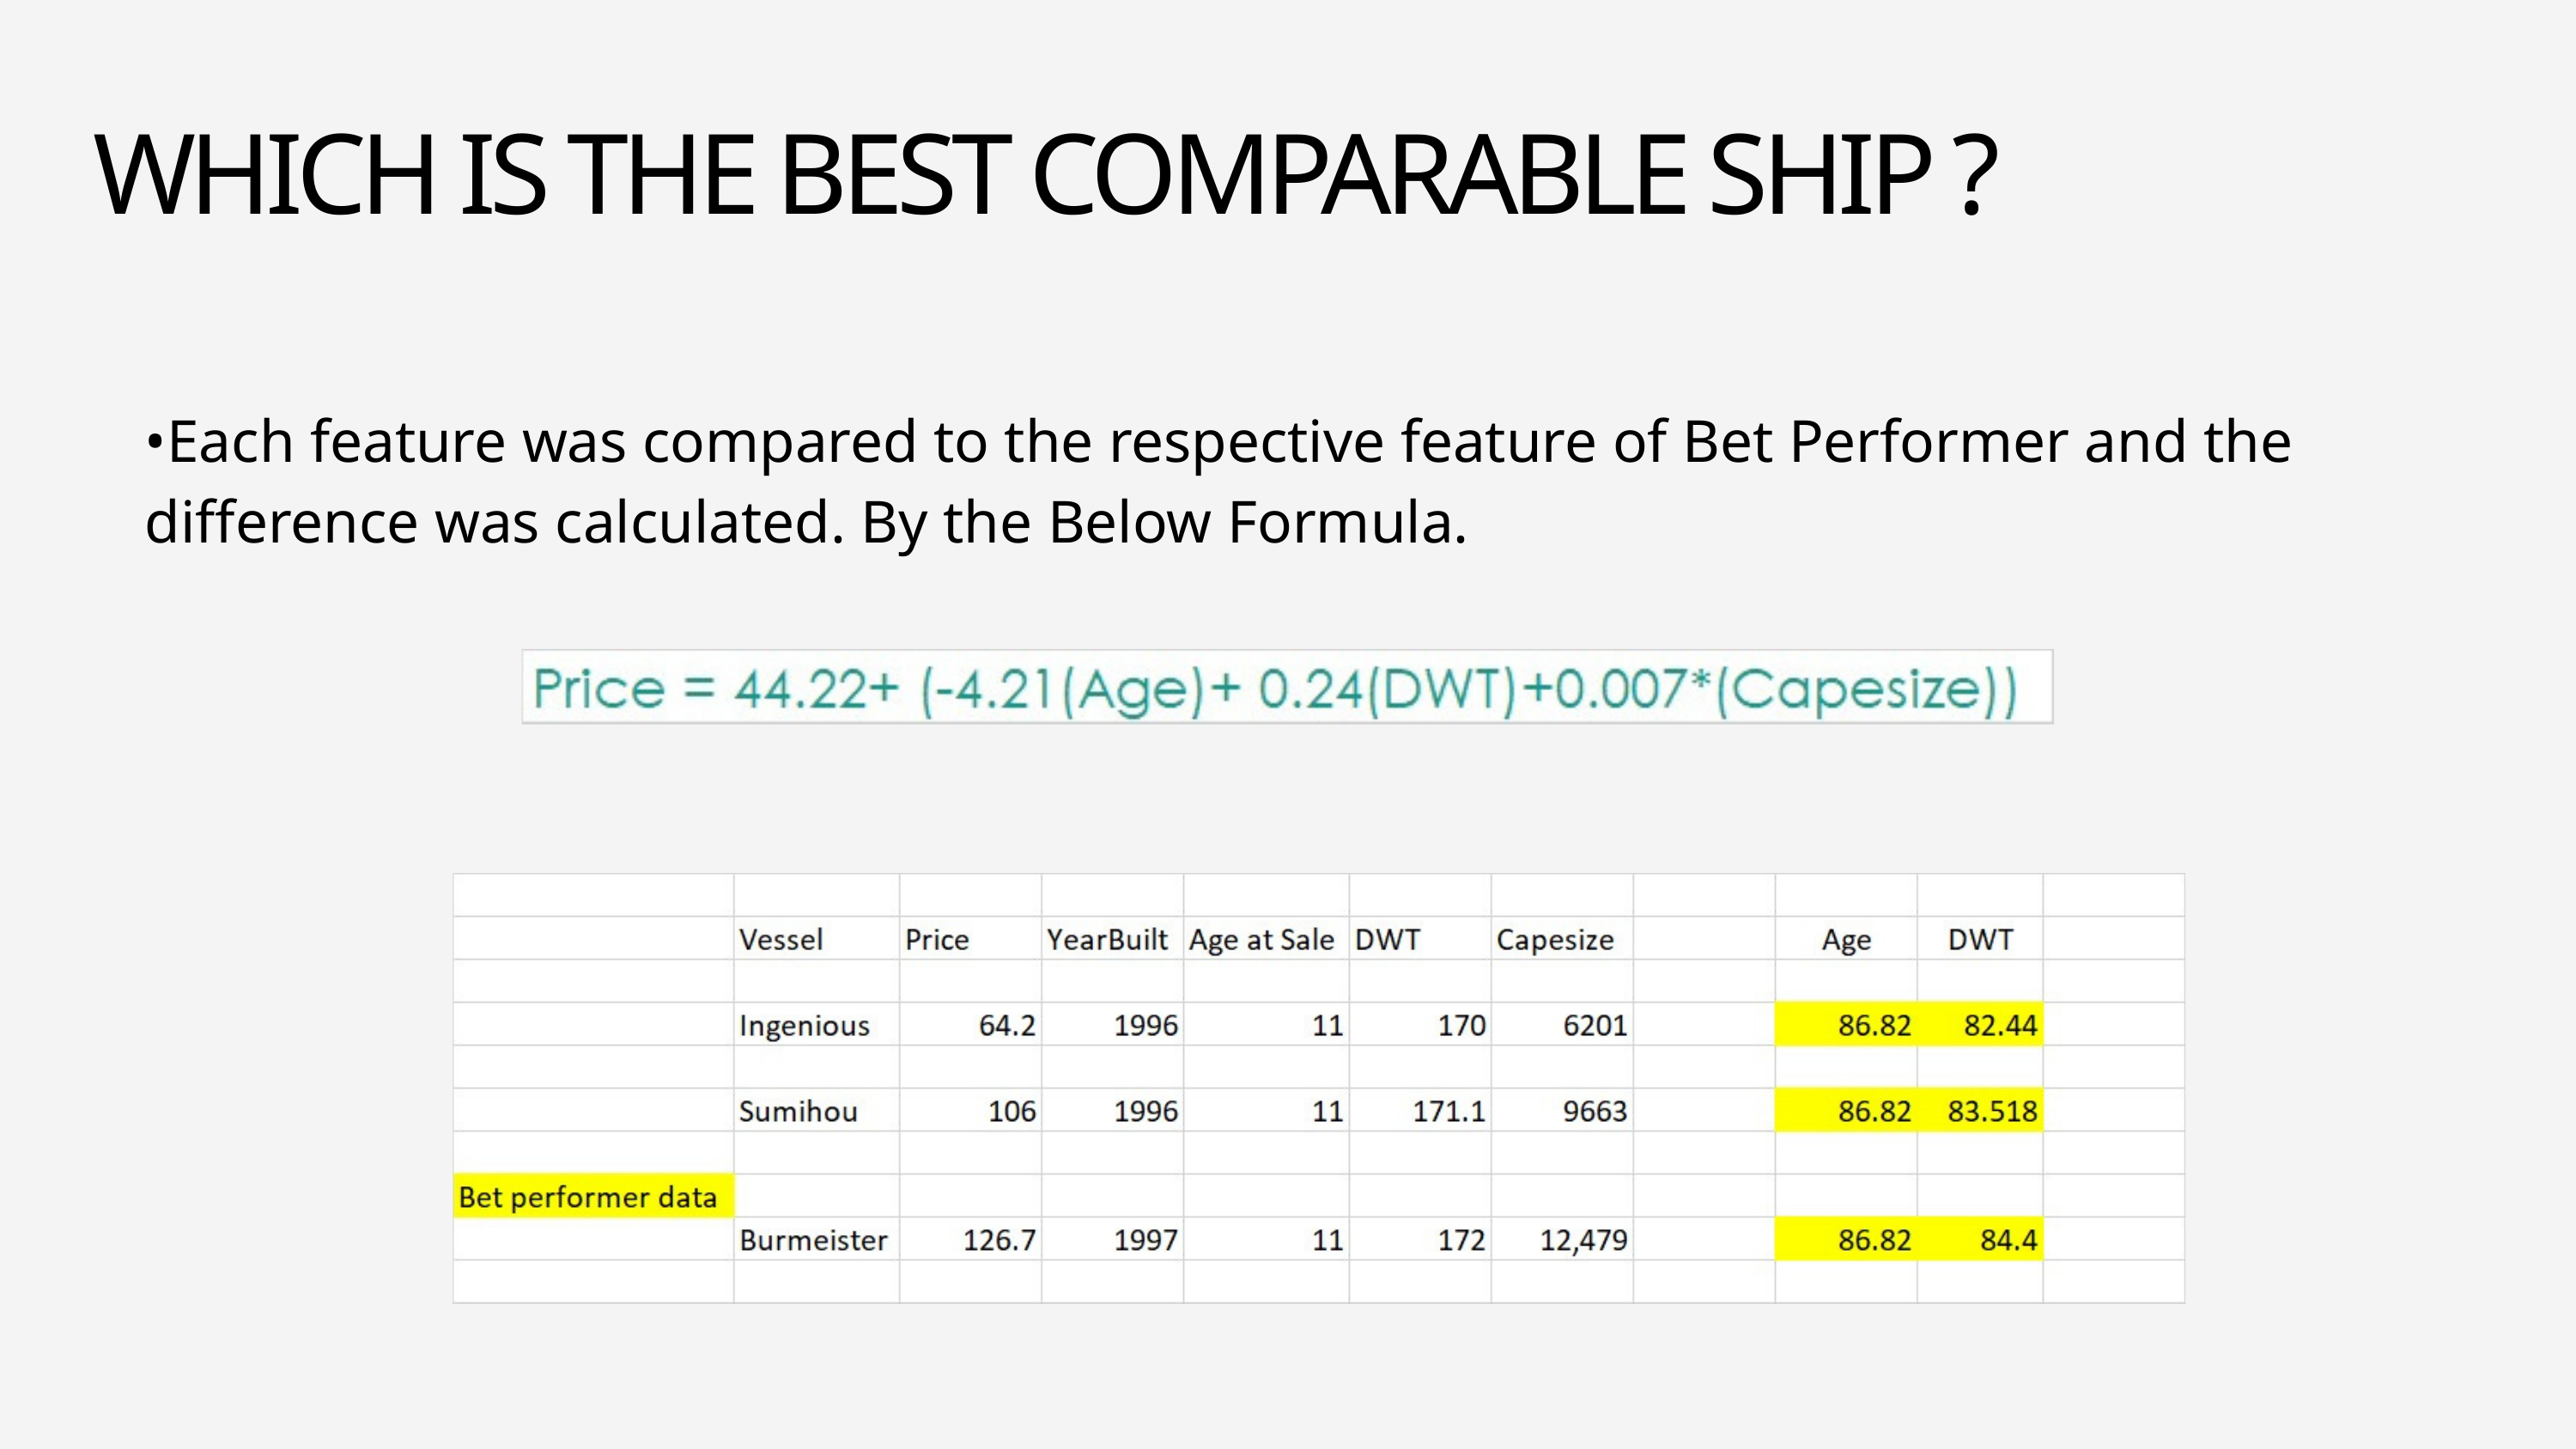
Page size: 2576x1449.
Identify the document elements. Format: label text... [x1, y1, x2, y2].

text_box [521, 649, 2055, 724]
text_box WHICH IS THE BEST COMPARABLE SHIP ? [93, 136, 2352, 237]
text_box [453, 873, 2186, 1304]
text_box •Each feature was compared to the respective feature of Bet Performer and the difference was calculated. By the Below Formula. [144, 392, 2392, 636]
